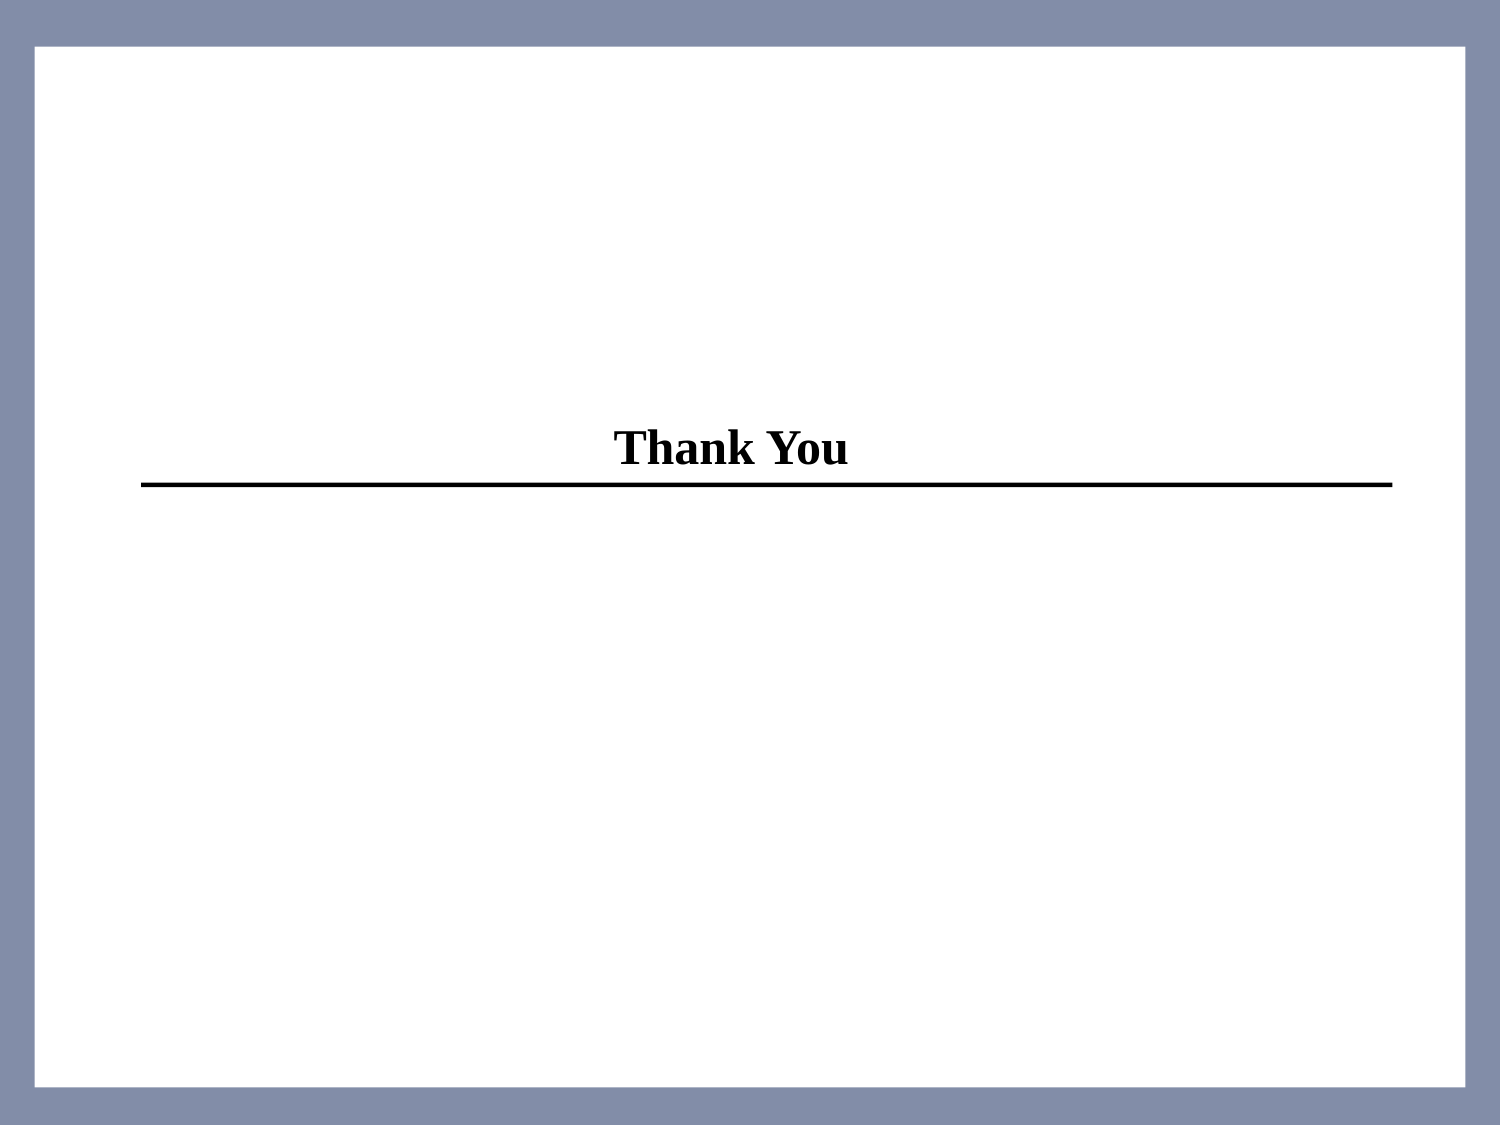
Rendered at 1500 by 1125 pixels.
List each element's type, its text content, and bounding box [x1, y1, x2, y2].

title Thank You [598, 395, 902, 563]
